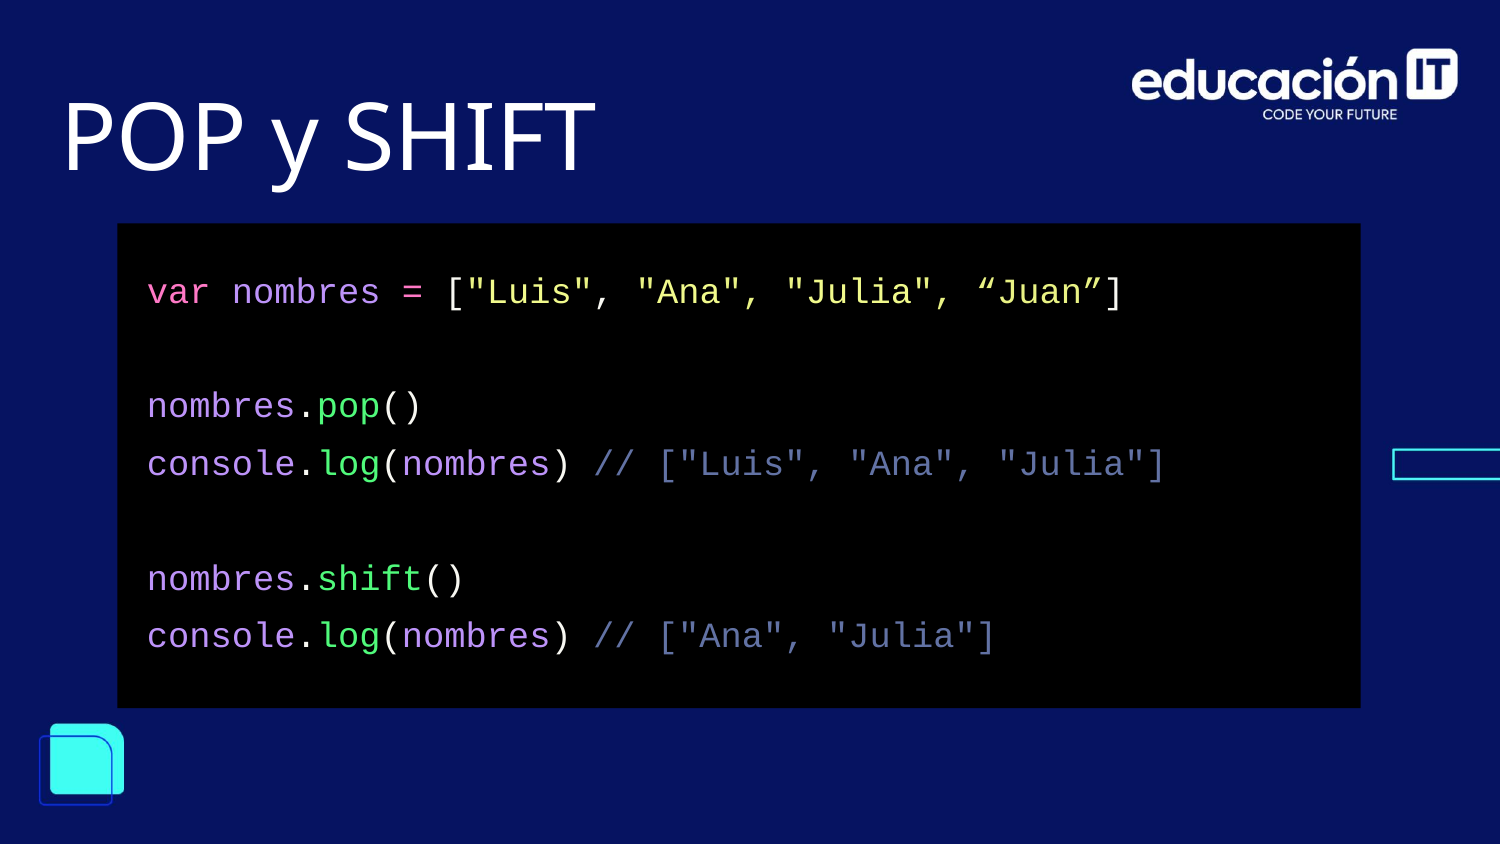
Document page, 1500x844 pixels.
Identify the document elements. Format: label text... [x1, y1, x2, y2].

picture [0, 0, 1500, 844]
text_box POP y SHIFT [45, 61, 1204, 224]
text_box var nombres = ["Luis", "Ana", "Julia", “Juan”] nombres.pop() console.log(nombres) // ["Luis", "Ana", "Julia"] nombres.shift() console.log(nombres) // ["Ana", "Julia"] [117, 223, 1361, 709]
